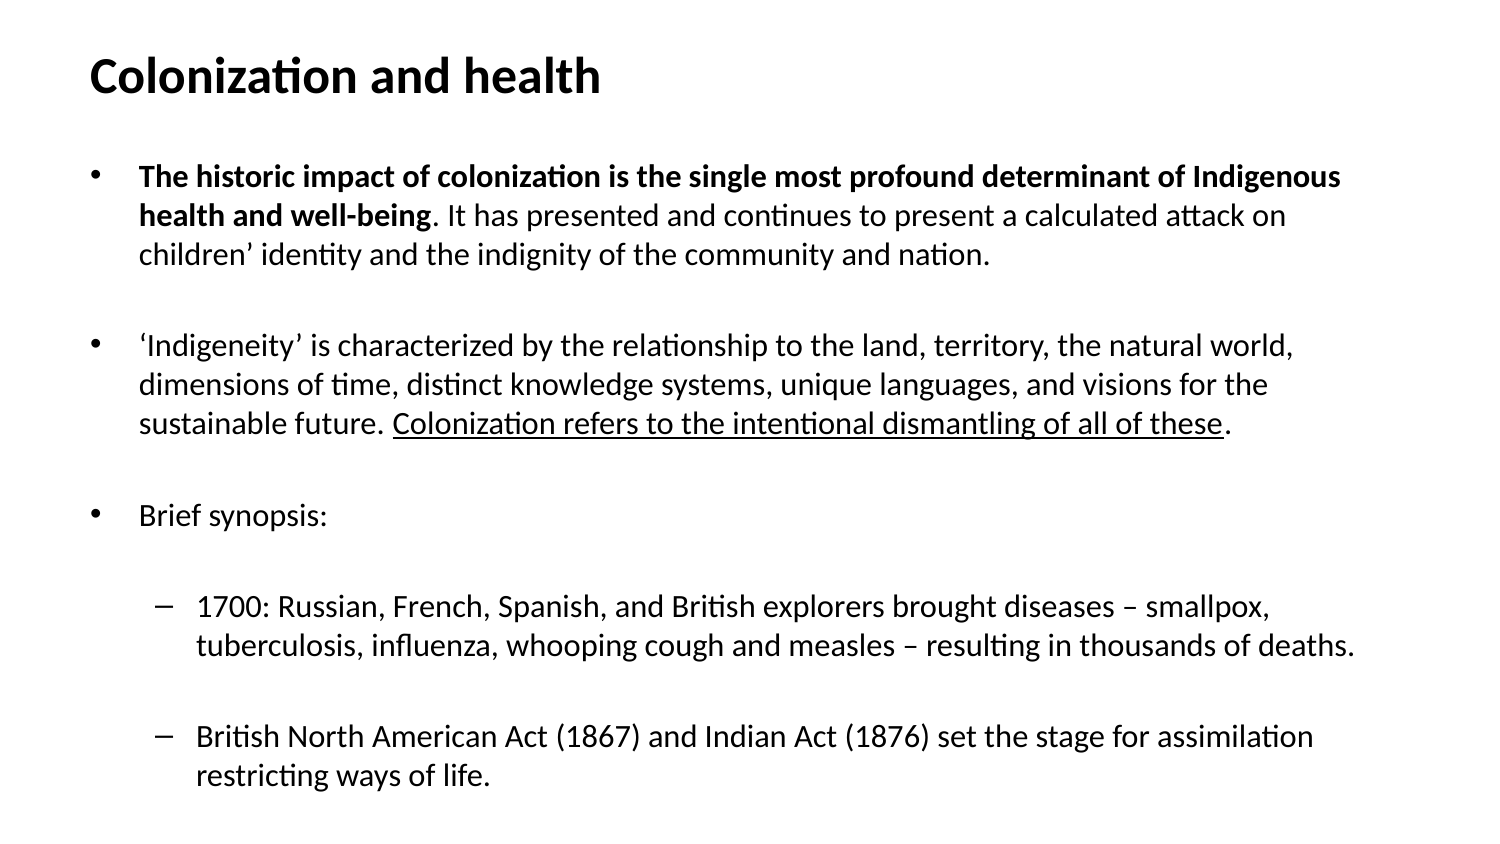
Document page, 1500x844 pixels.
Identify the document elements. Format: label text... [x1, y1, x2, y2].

title Colonization and health [75, 33, 1425, 112]
list The historic impact of colonization is the single most profound determinant of Indigenous health and well-being. It has presented and continues to present a calculated attack on children’ identity and the indignity of the community and nation. ‘Indigeneity’ is characterized by the relationship to the land, territory, the natural world, dimensions of time, distinct knowledge systems, unique languages, and visions for the sustainable future. Colonization refers to the intentional dismantling of all of these. Brief synopsis: 1700: Russian, French, Spanish, and British explorers brought diseases – smallpox, tuberculosis, influenza, whooping cough and measles – resulting in thousands of deaths. British North American Act (1867) and Indian Act (1876) set the stage for assimilation restricting ways of life. [75, 147, 1425, 812]
